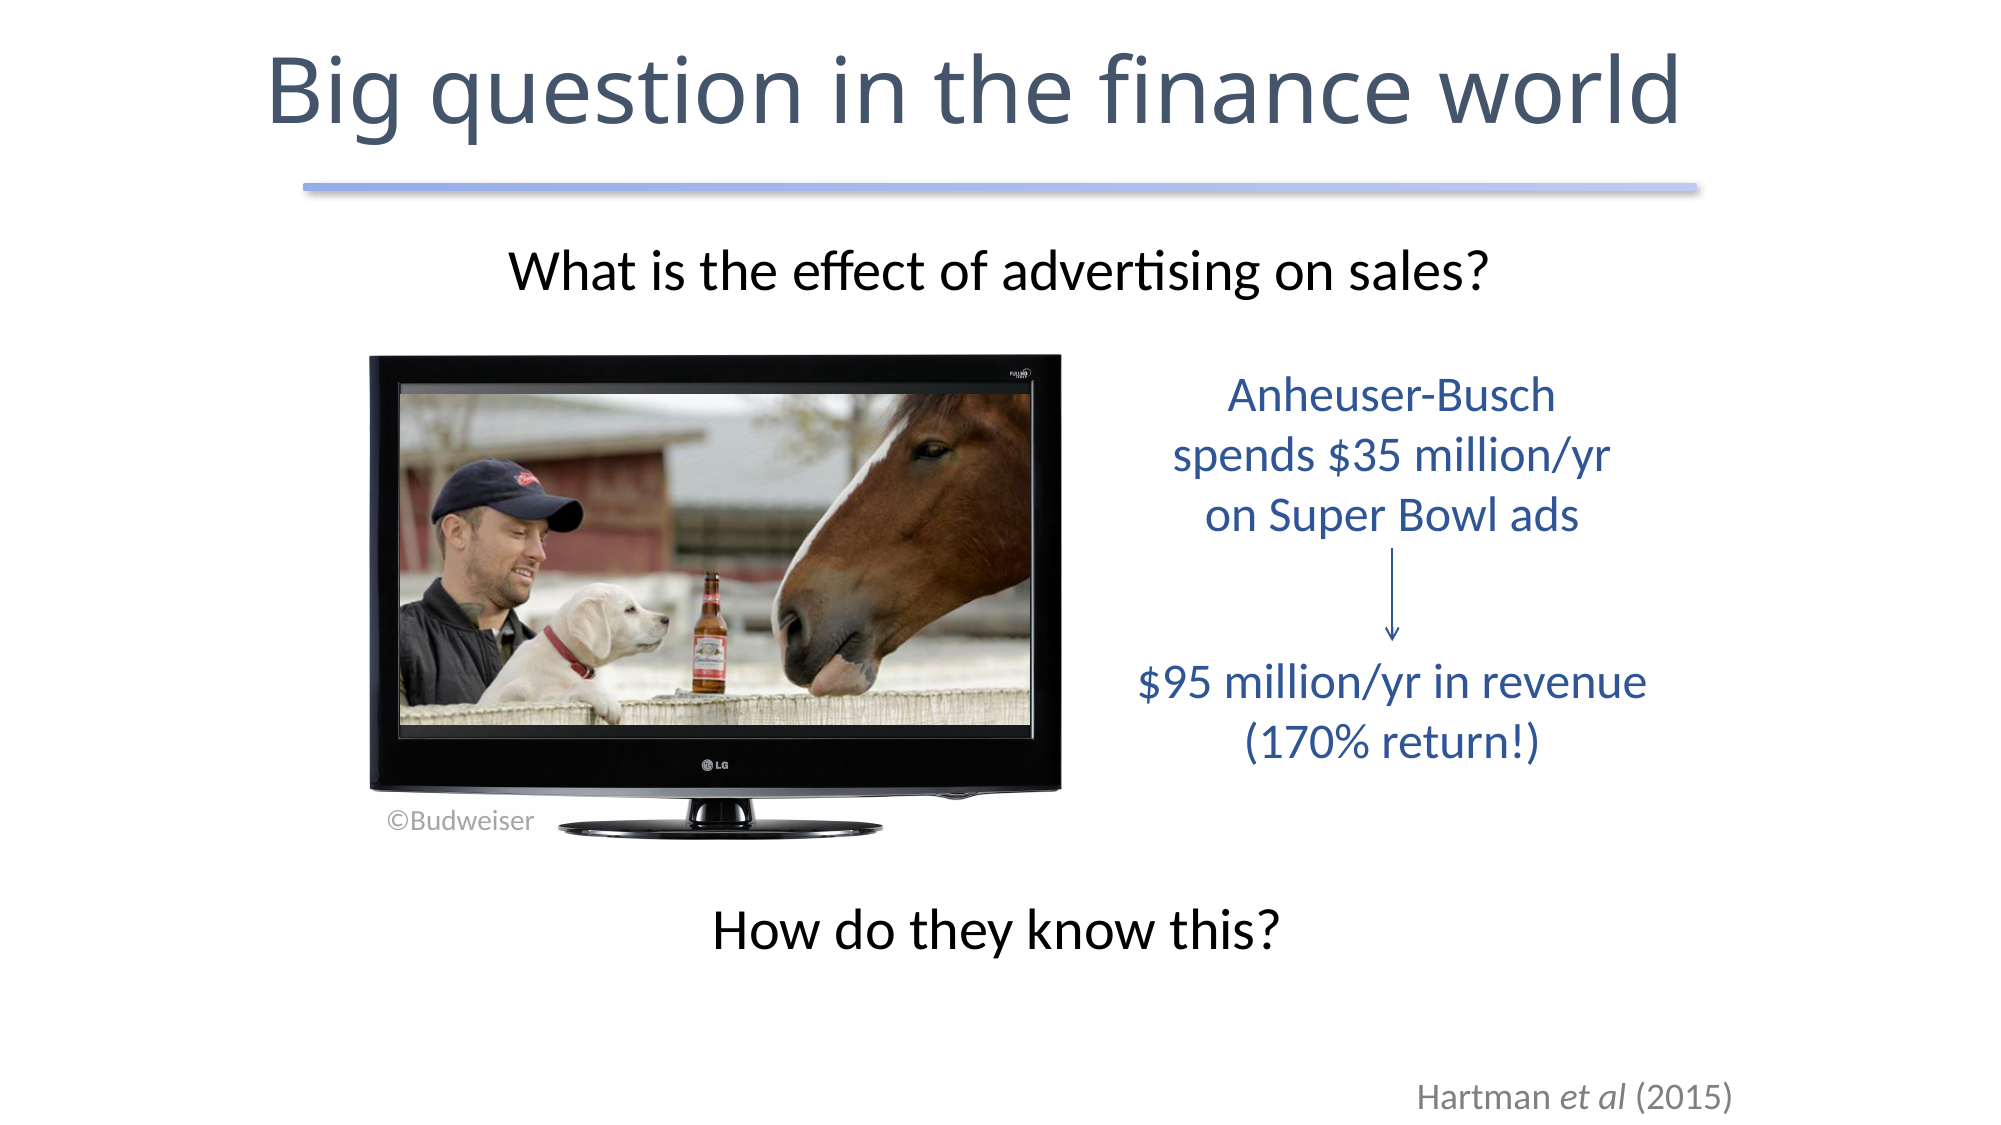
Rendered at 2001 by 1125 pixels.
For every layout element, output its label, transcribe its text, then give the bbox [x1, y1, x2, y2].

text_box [369, 354, 1062, 844]
text_box [303, 183, 1697, 192]
text_box Hartman et al (2015) [1401, 1064, 1749, 1124]
text_box $95 million/yr in revenue (170% return!) [1120, 640, 1664, 776]
text_box How do they know this? [599, 883, 1397, 970]
title Big question in the finance world [249, 0, 1750, 188]
text_box What is the effect of advertising on sales? [469, 224, 1531, 310]
text_box Anheuser-Busch spends $35 million/yr on Super Bowl ads [1128, 353, 1656, 549]
